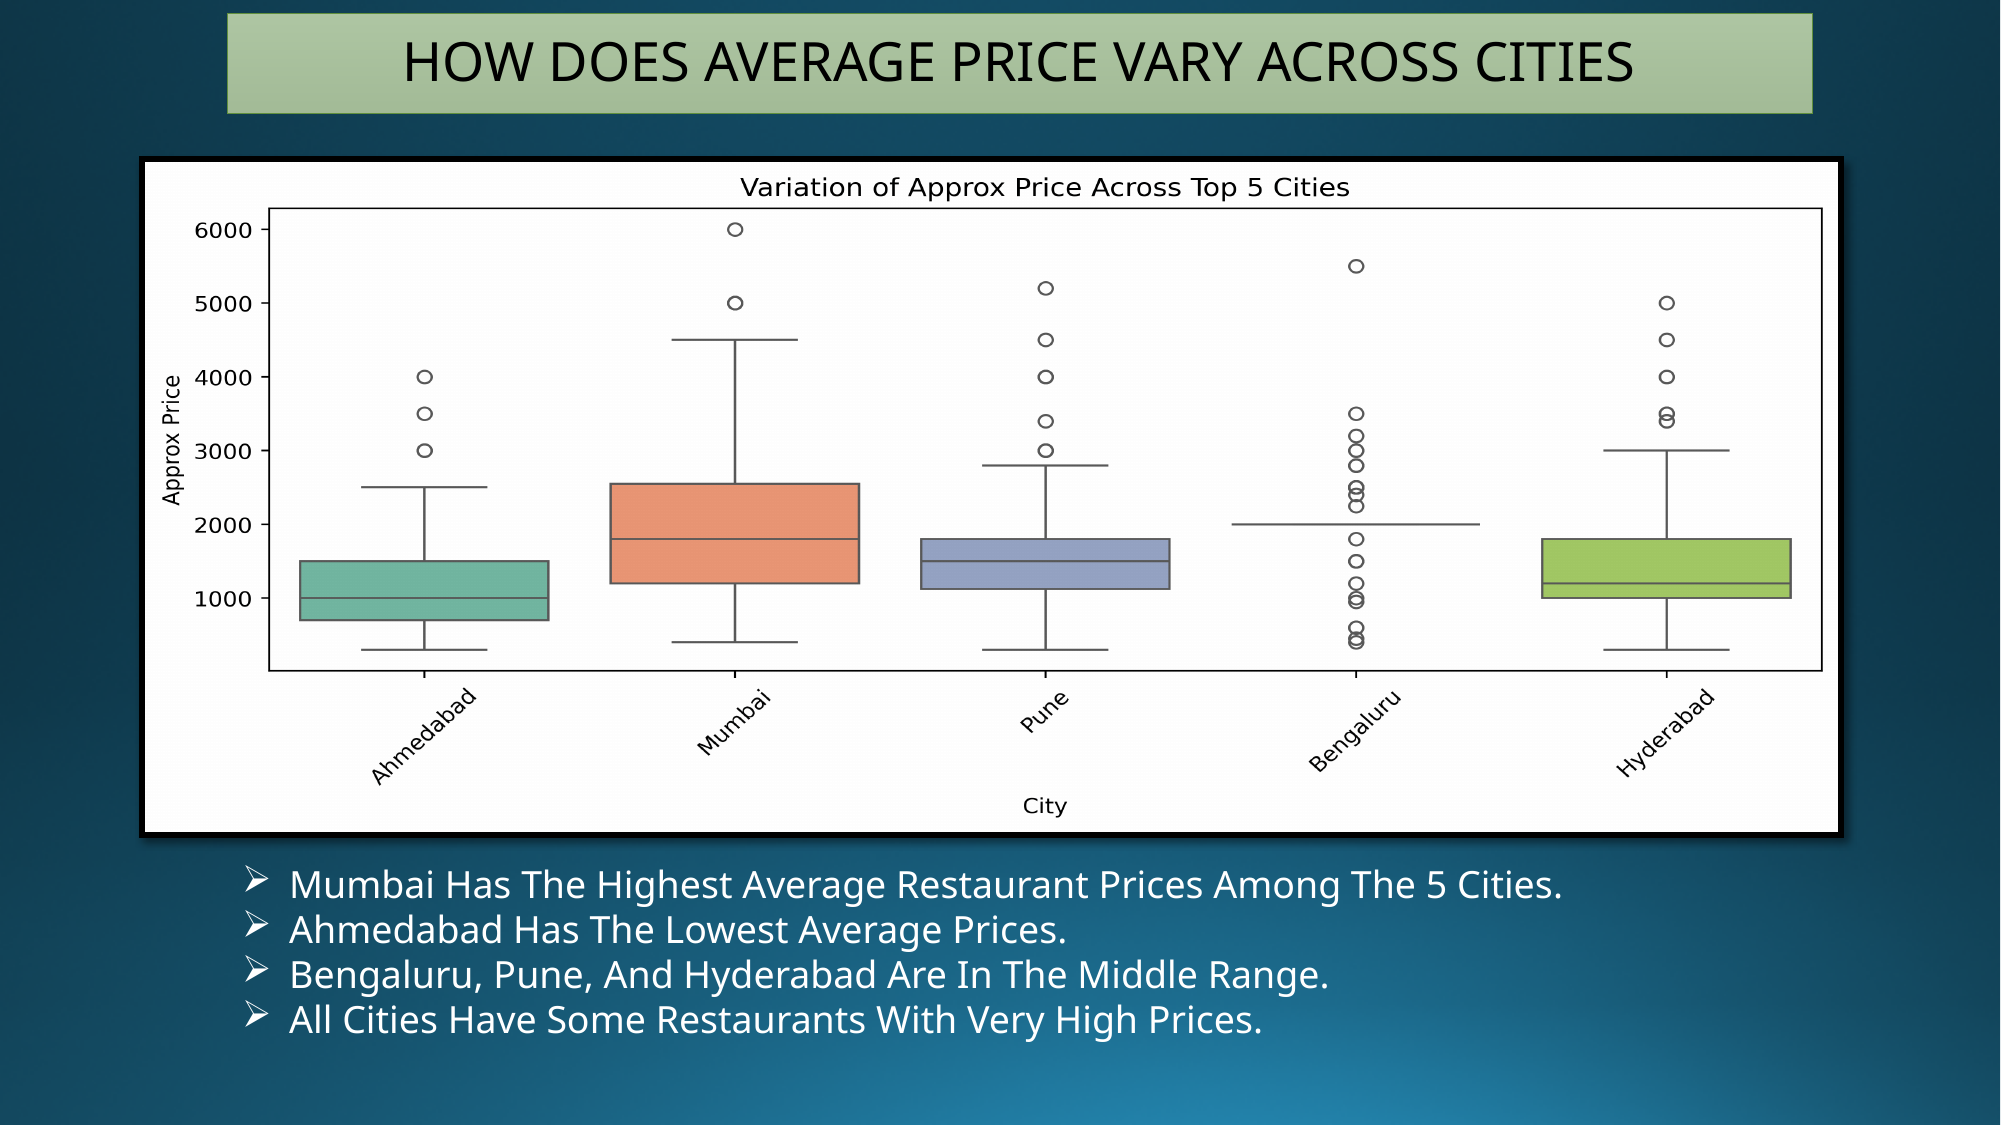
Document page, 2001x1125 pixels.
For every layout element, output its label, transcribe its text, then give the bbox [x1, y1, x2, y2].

title HOW DOES AVERAGE PRICE VARY ACROSS CITIES [227, 13, 1813, 114]
picture [0, 0, 2001, 1125]
text_box Mumbai Has The Highest Average Restaurant Prices Among The 5 Cities. Ahmedabad Has The Lowest Average Prices. Bengaluru, Pune, And Hyderabad Are In The Middle Range. All Cities Have Some Restaurants With Very High Prices. [227, 853, 1768, 1049]
